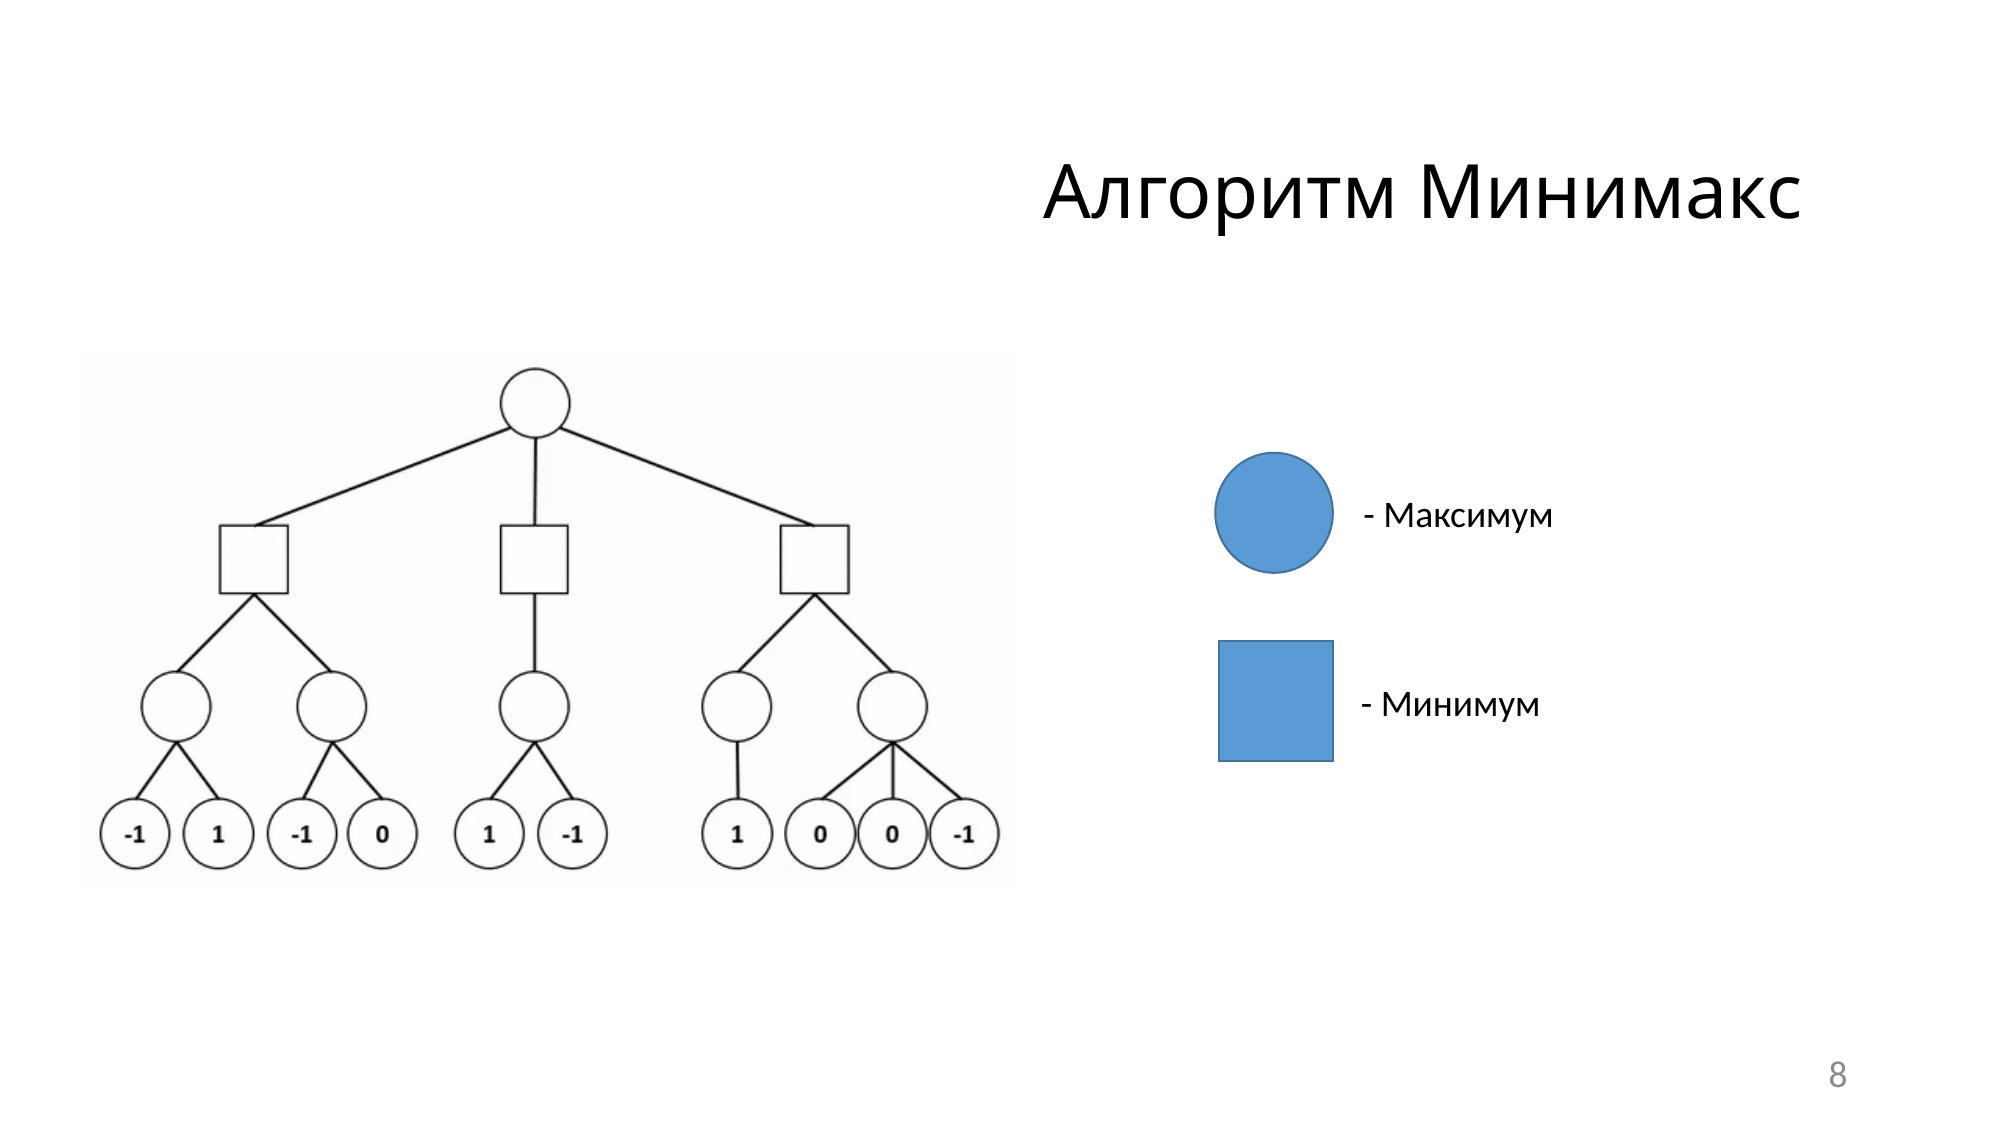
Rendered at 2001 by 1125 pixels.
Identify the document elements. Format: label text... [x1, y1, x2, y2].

text_box - Минимум [1346, 671, 1622, 731]
title Алгоритм Минимакс [1028, 85, 1921, 303]
text_box [1218, 640, 1334, 762]
slide_number 8 [1412, 1042, 1863, 1103]
picture [78, 352, 1016, 885]
text_box - Максимум [1348, 482, 1625, 543]
text_box [1214, 451, 1334, 574]
